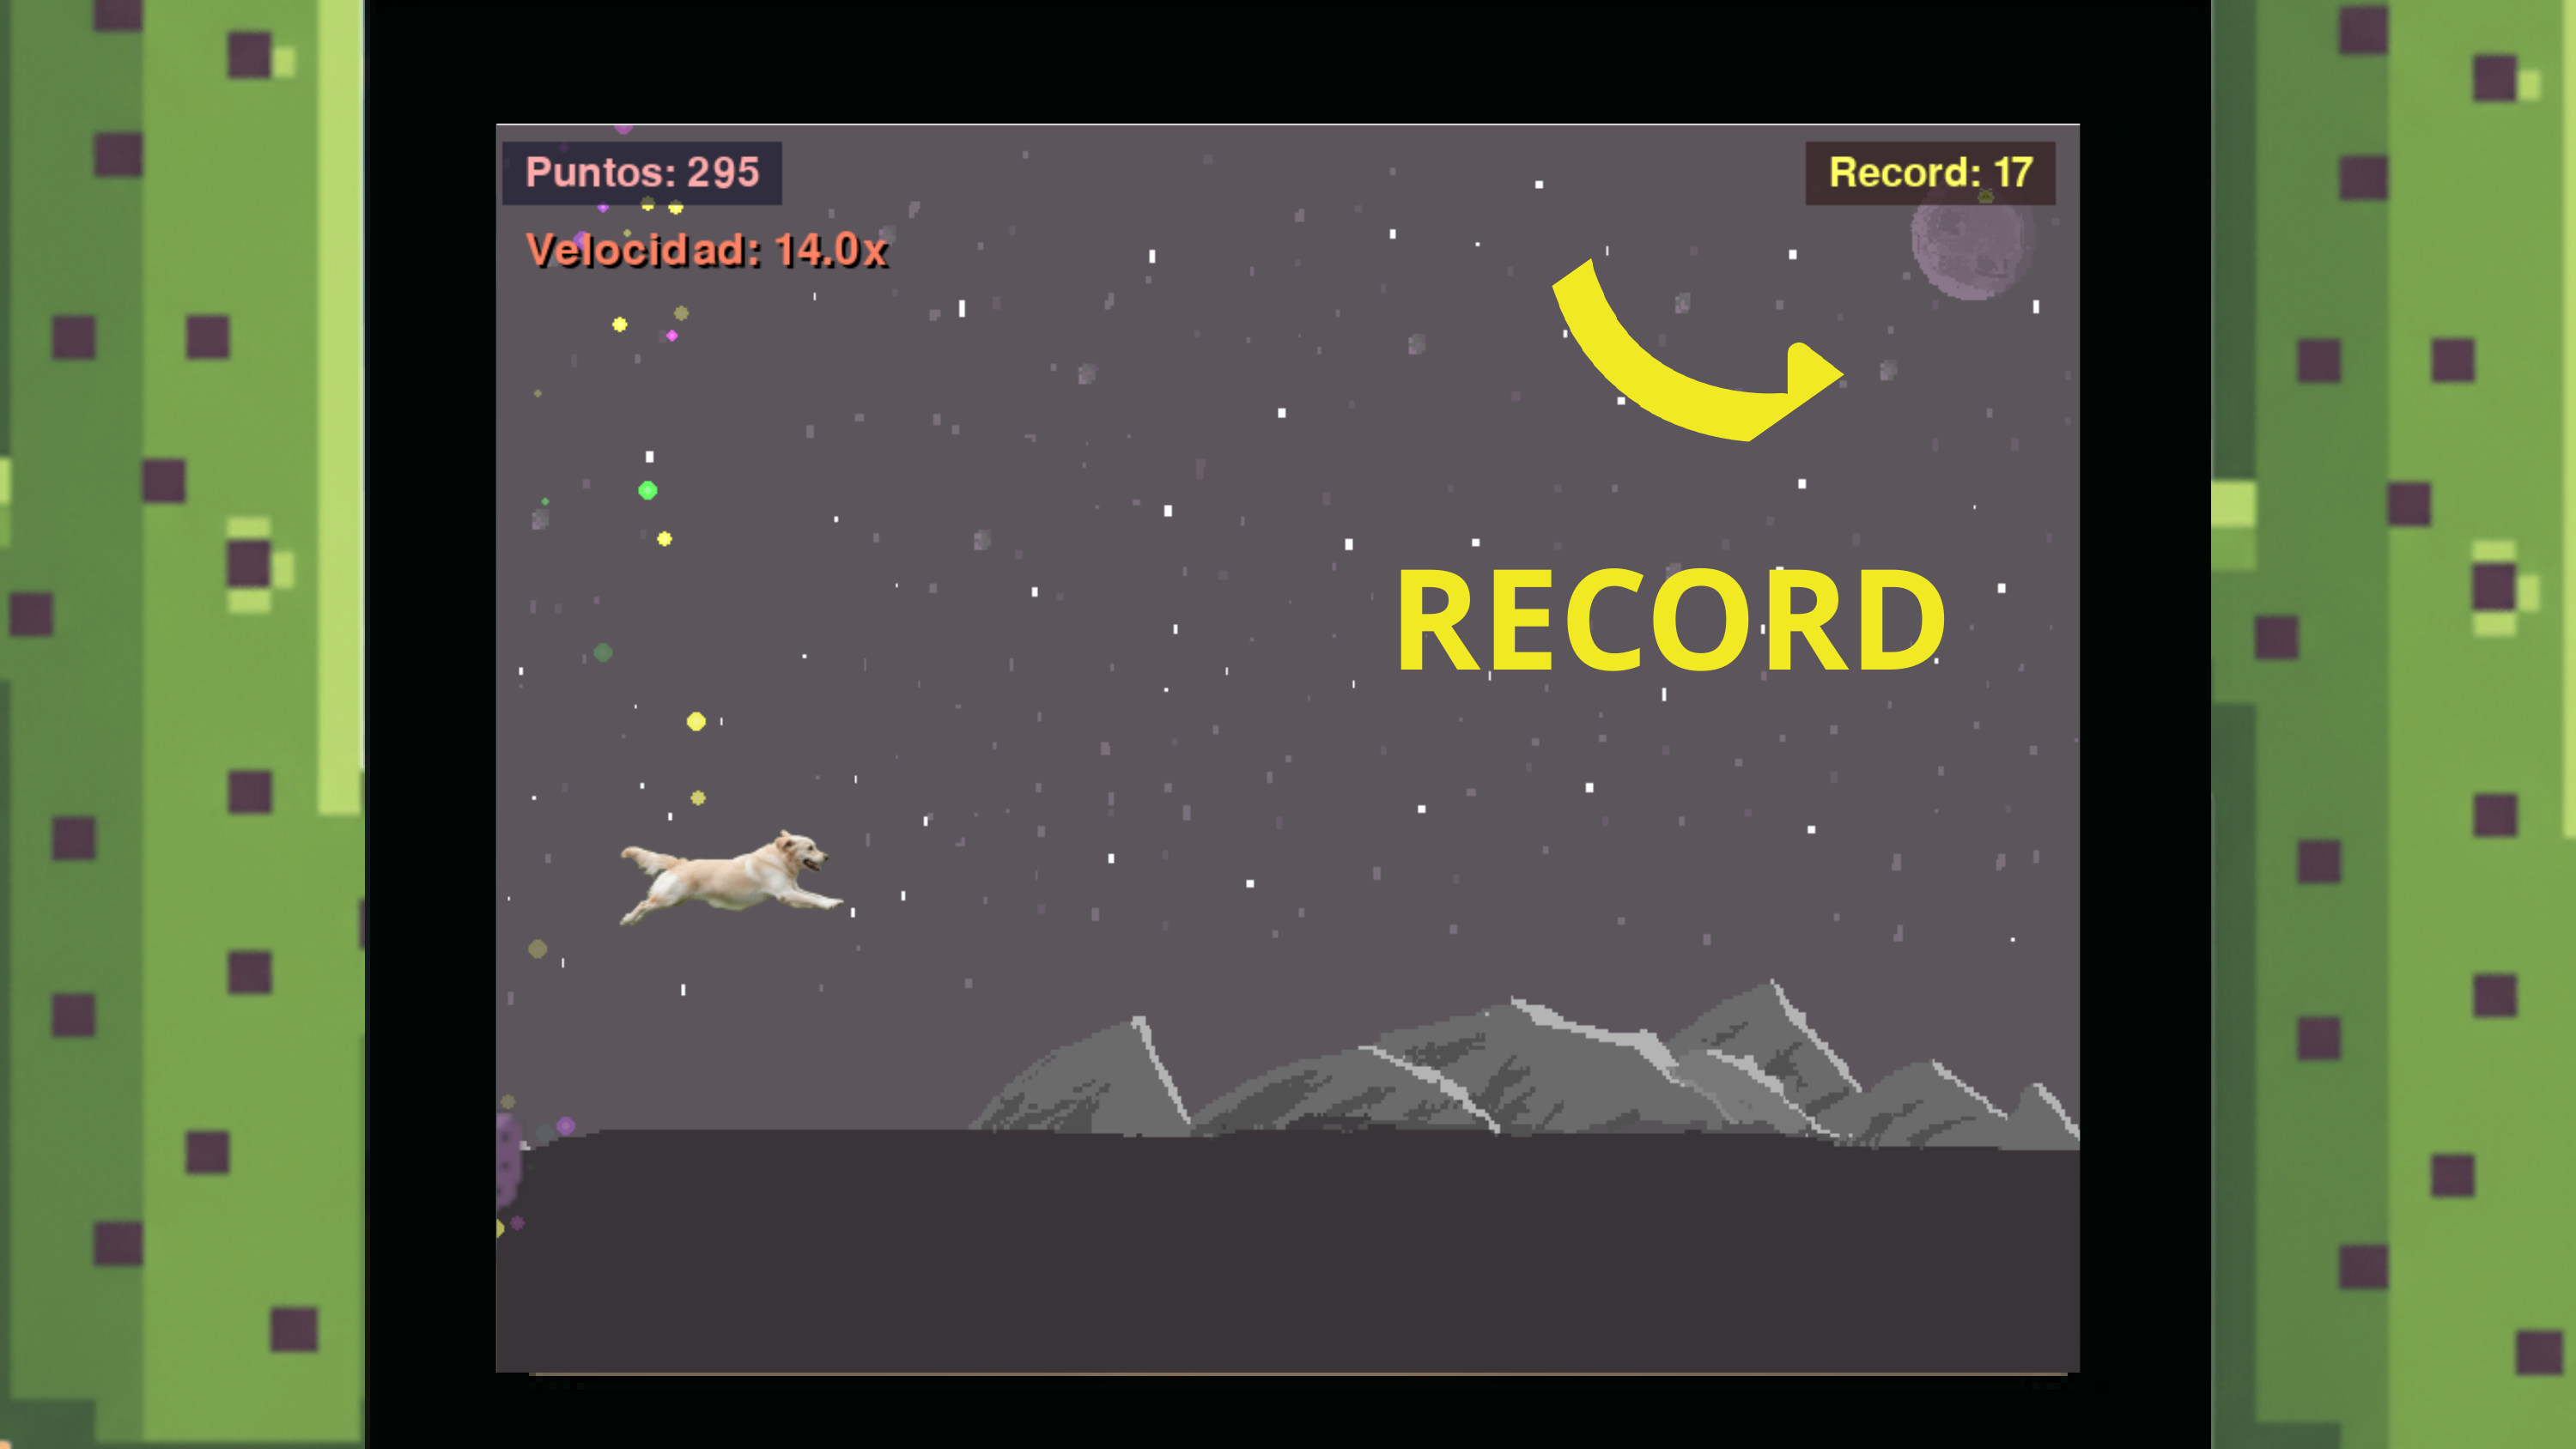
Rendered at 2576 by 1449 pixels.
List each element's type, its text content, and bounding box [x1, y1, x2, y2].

text_box [1536, 144, 1891, 494]
text_box [2211, 0, 2576, 1449]
text_box [495, 124, 2081, 1373]
text_box [365, 0, 2211, 1449]
text_box RECORD [1388, 539, 2038, 698]
text_box [0, 0, 365, 1449]
